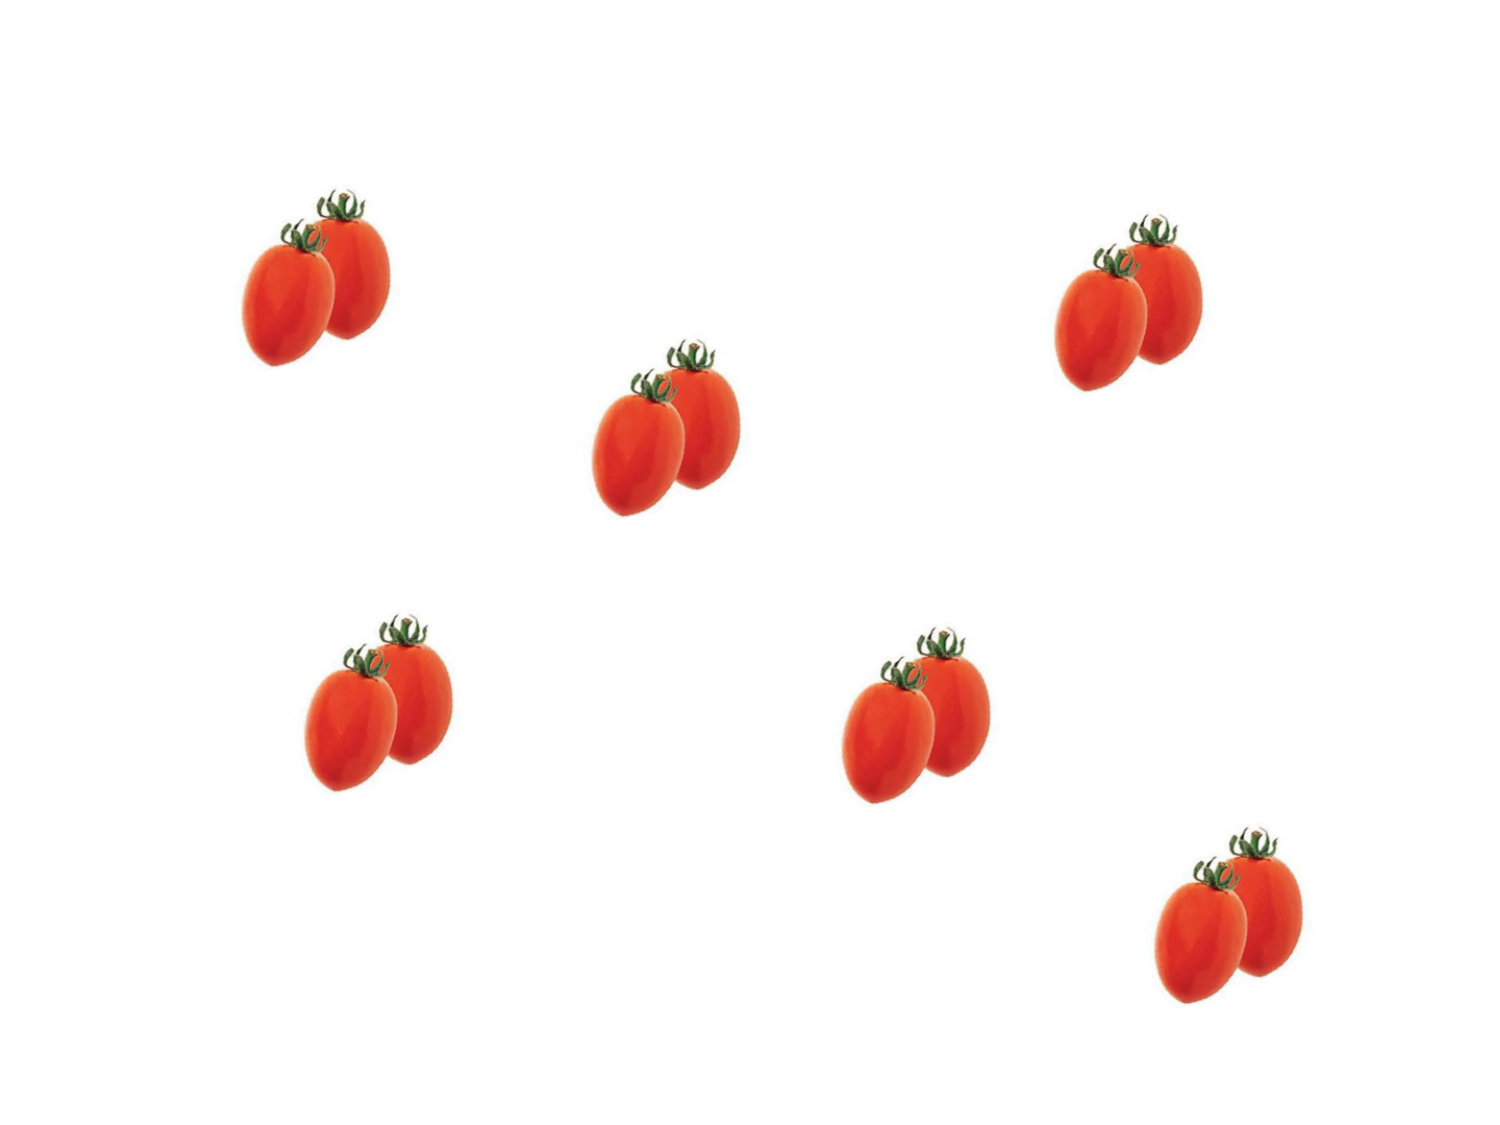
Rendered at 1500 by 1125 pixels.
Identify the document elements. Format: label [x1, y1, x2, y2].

picture [62, 124, 1467, 1103]
